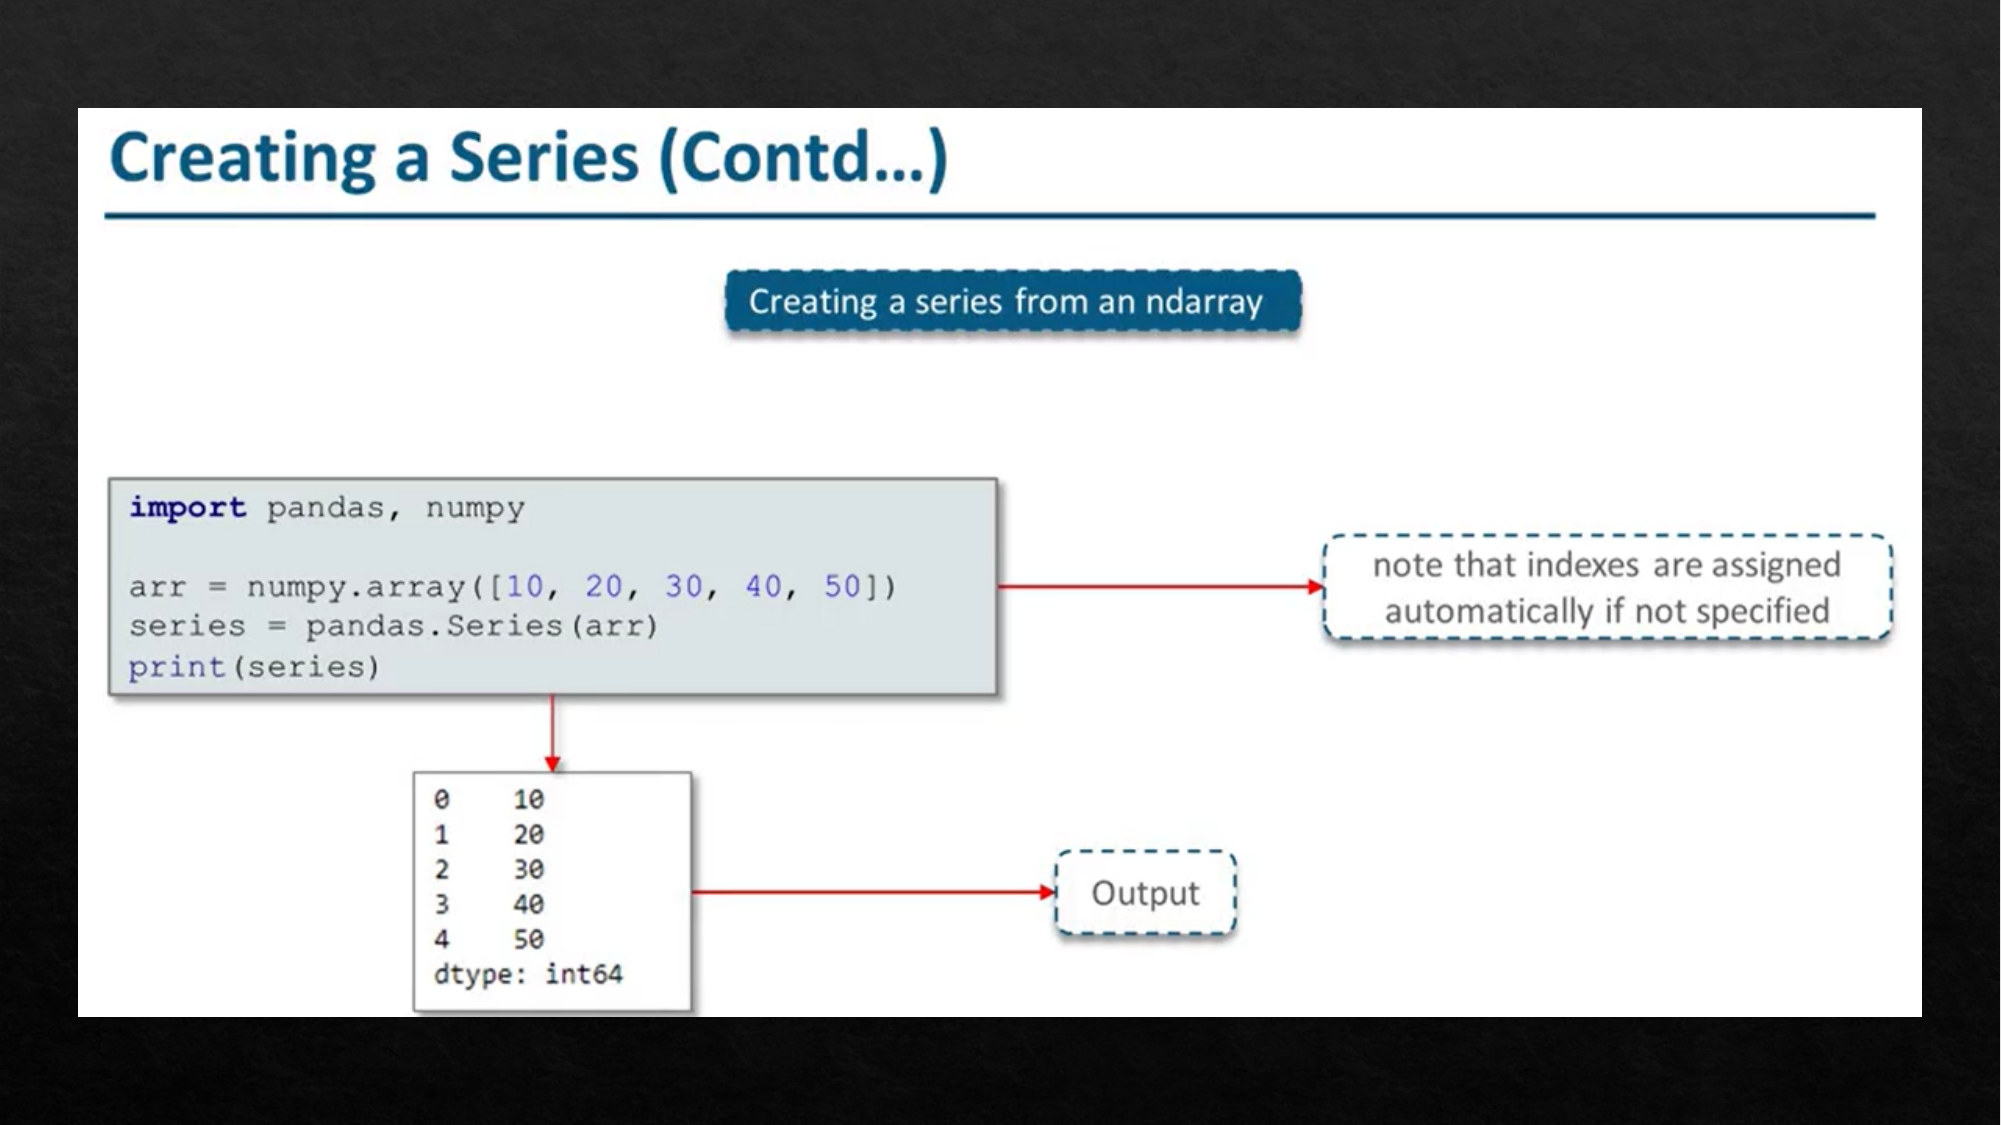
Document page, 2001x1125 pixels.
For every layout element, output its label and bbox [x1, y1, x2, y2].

picture [77, 108, 1923, 1017]
